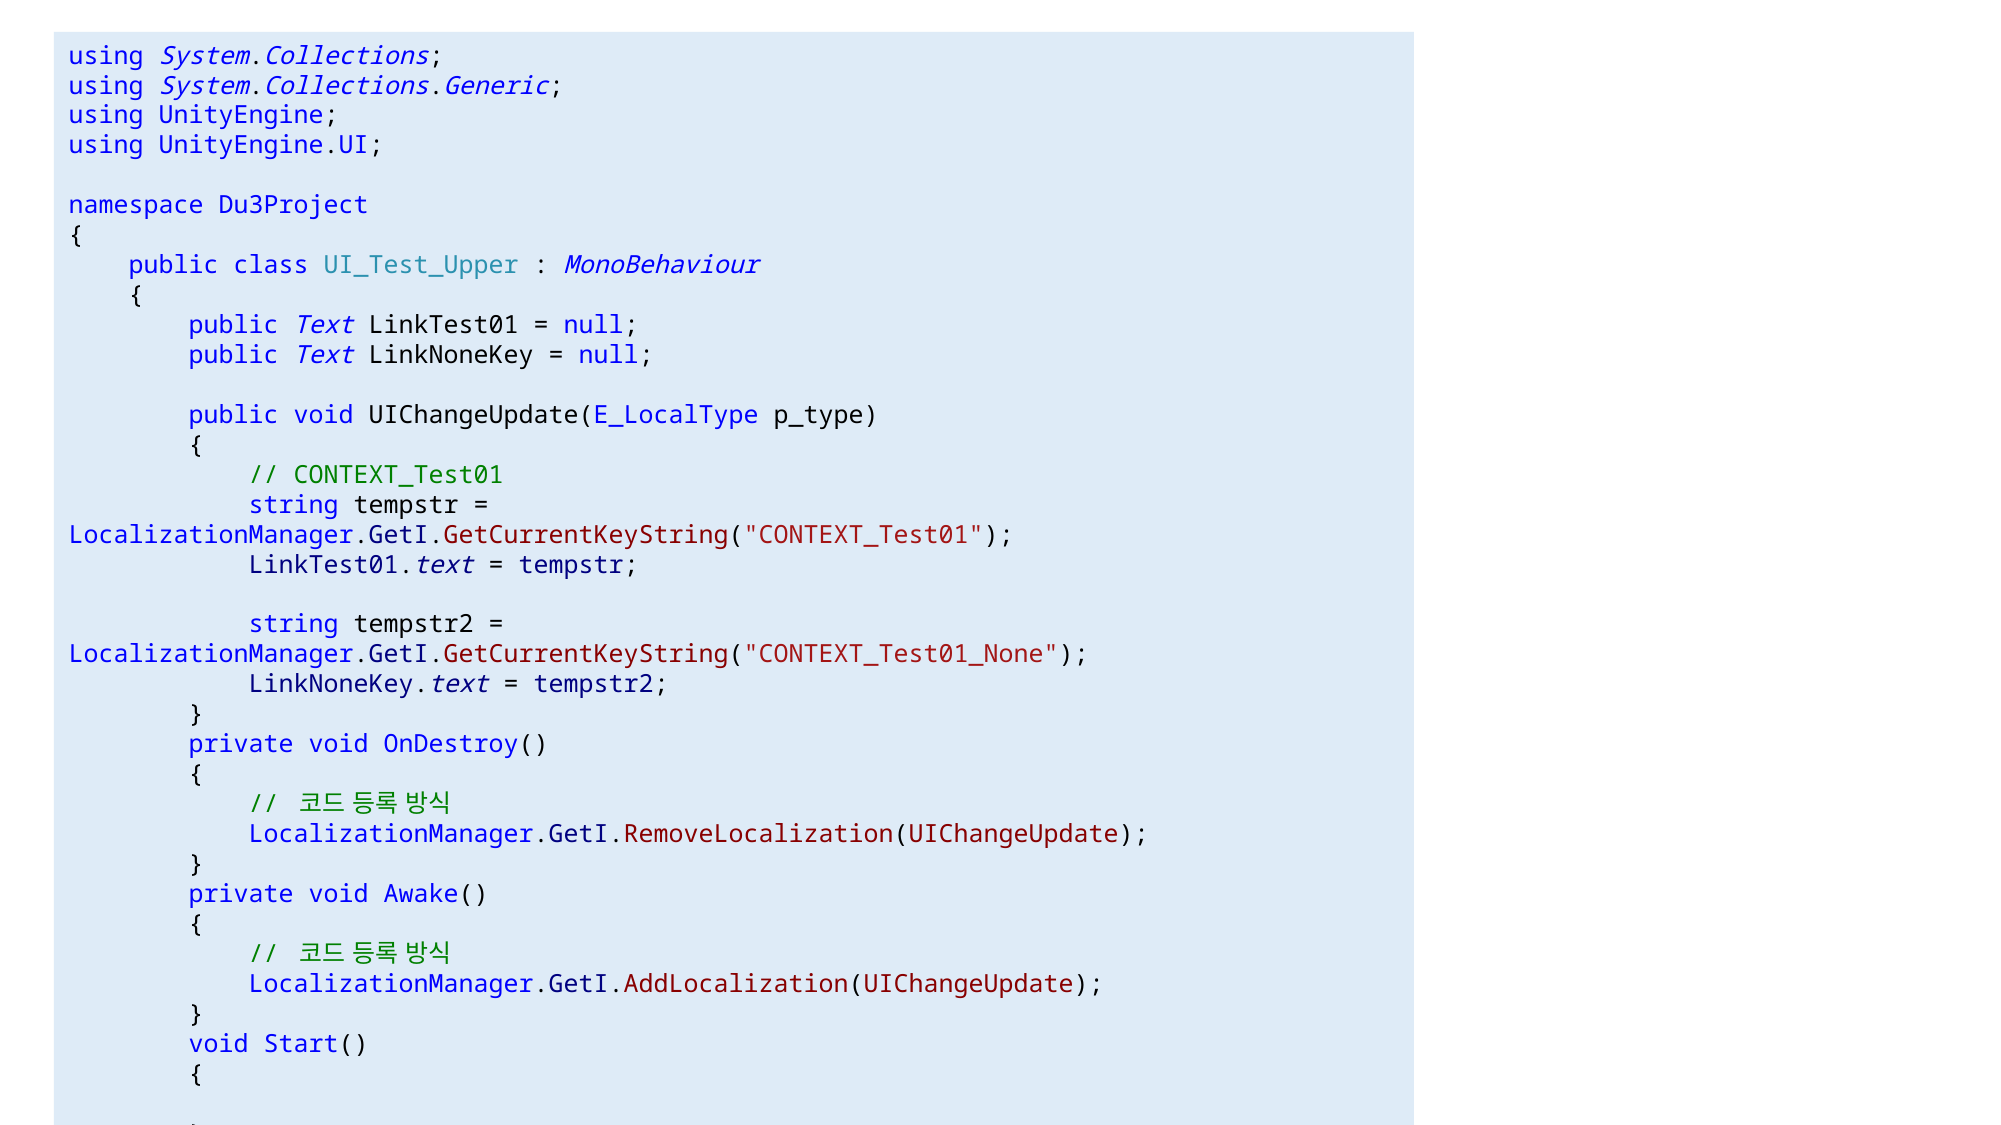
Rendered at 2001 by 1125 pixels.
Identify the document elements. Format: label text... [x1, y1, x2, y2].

text_box using System.Collections; using System.Collections.Generic; using UnityEngine; using UnityEngine.UI; namespace Du3Project { public class UI_Test_Upper : MonoBehaviour { public Text LinkTest01 = null; public Text LinkNoneKey = null; public void UIChangeUpdate(E_LocalType p_type) { // CONTEXT_Test01 string tempstr = LocalizationManager.GetI.GetCurrentKeyString("CONTEXT_Test01"); LinkTest01.text = tempstr; string tempstr2 = LocalizationManager.GetI.GetCurrentKeyString("CONTEXT_Test01_None"); LinkNoneKey.text = tempstr2; } private void OnDestroy() { // 코드 등록 방식 LocalizationManager.GetI.RemoveLocalization(UIChangeUpdate); } private void Awake() { // 코드 등록 방식 LocalizationManager.GetI.AddLocalization(UIChangeUpdate); } void Start() { } } } [53, 31, 1414, 1125]
